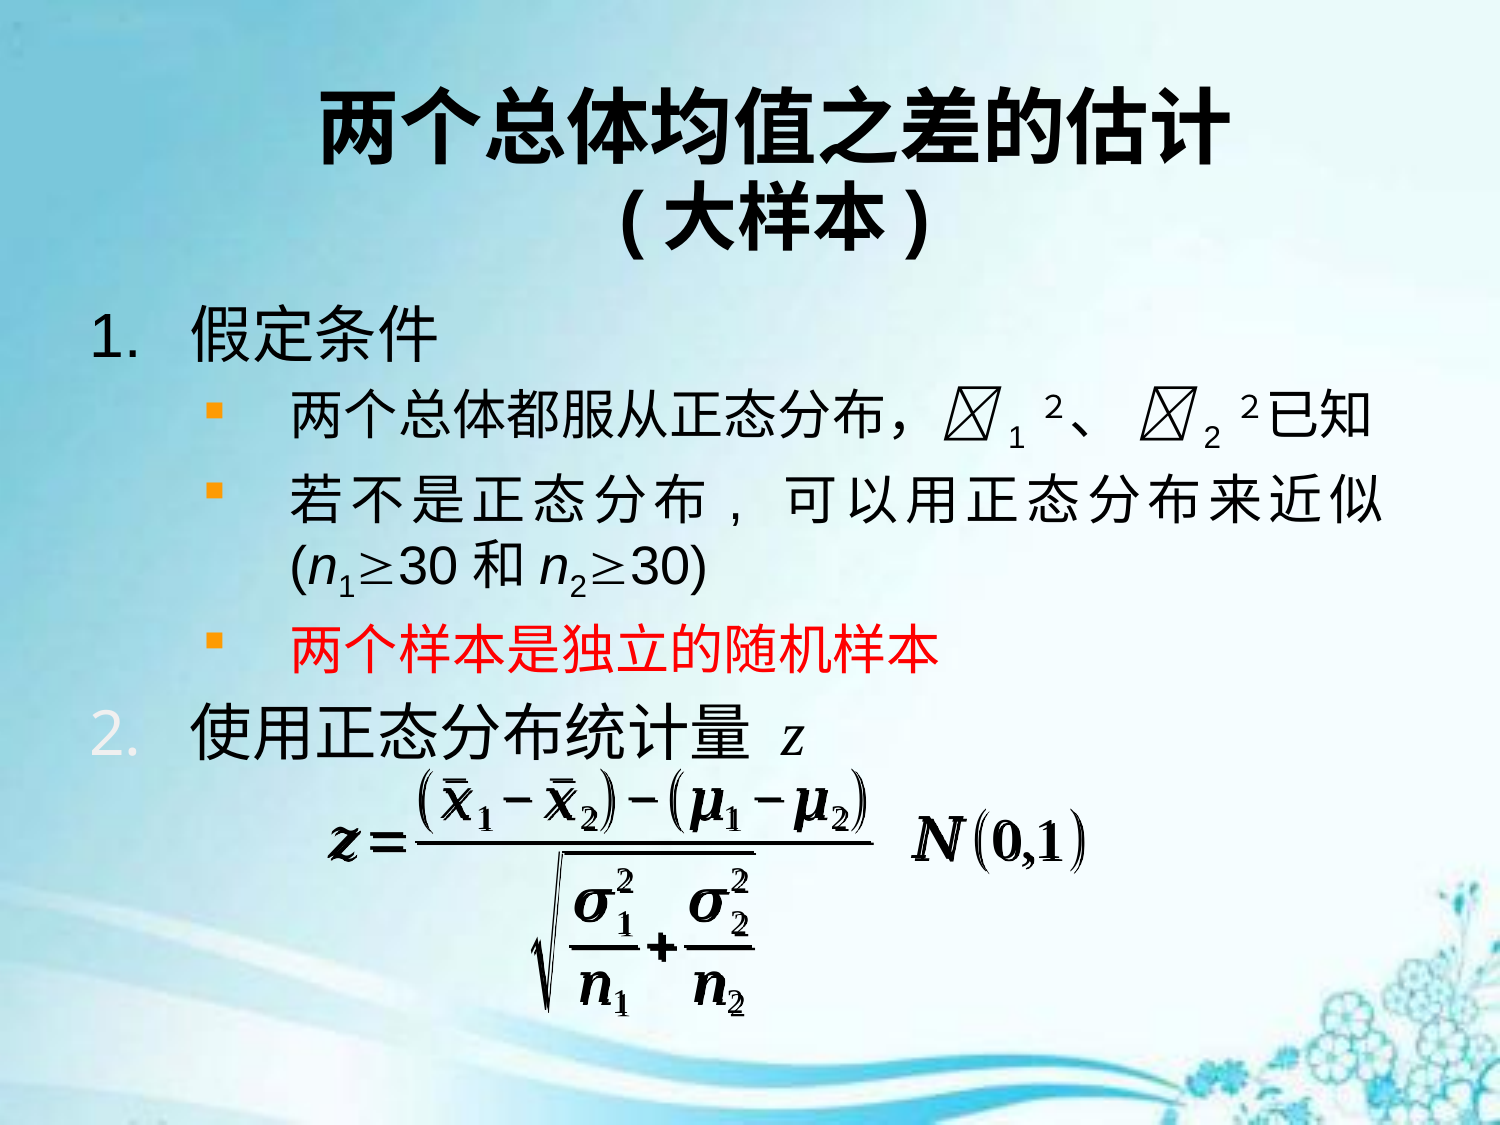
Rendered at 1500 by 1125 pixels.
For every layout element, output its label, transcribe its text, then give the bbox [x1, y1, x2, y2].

list 1. 假定条件 两个总体都服从正态分布，1２、 2２已知 若不是正态分布, 可以用正态分布来近似(n130和n230) 两个样本是独立的随机样本 使用正态分布统计量 z [75, 287, 1413, 1000]
picture [0, 0, 1500, 1125]
title 两个总体均值之差的估计 (大样本) [183, 78, 1367, 265]
